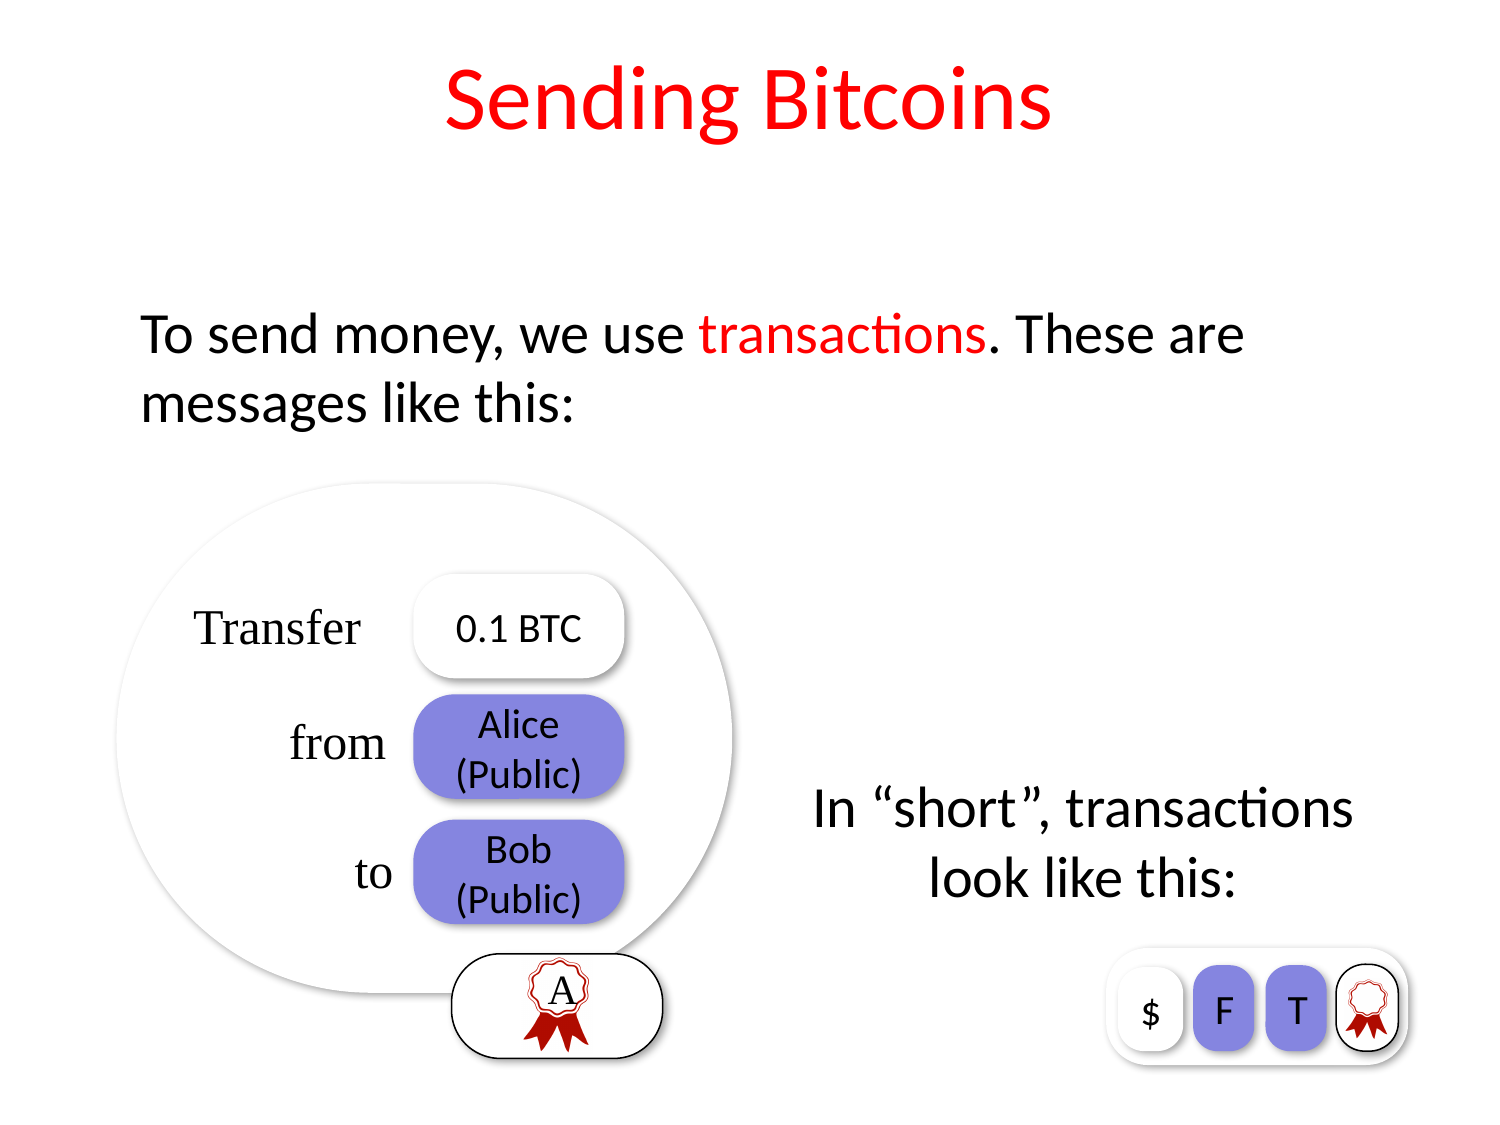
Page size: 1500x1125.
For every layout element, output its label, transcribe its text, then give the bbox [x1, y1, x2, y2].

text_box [451, 953, 663, 1059]
text_box [114, 491, 735, 995]
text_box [177, 573, 625, 925]
title Sending Bitcoins [0, 0, 1500, 187]
text_box To send money, we use transactions. These are messages like this: [125, 287, 1496, 491]
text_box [1105, 947, 1409, 1066]
list In “short”, transactions look like this: [759, 769, 1408, 1079]
